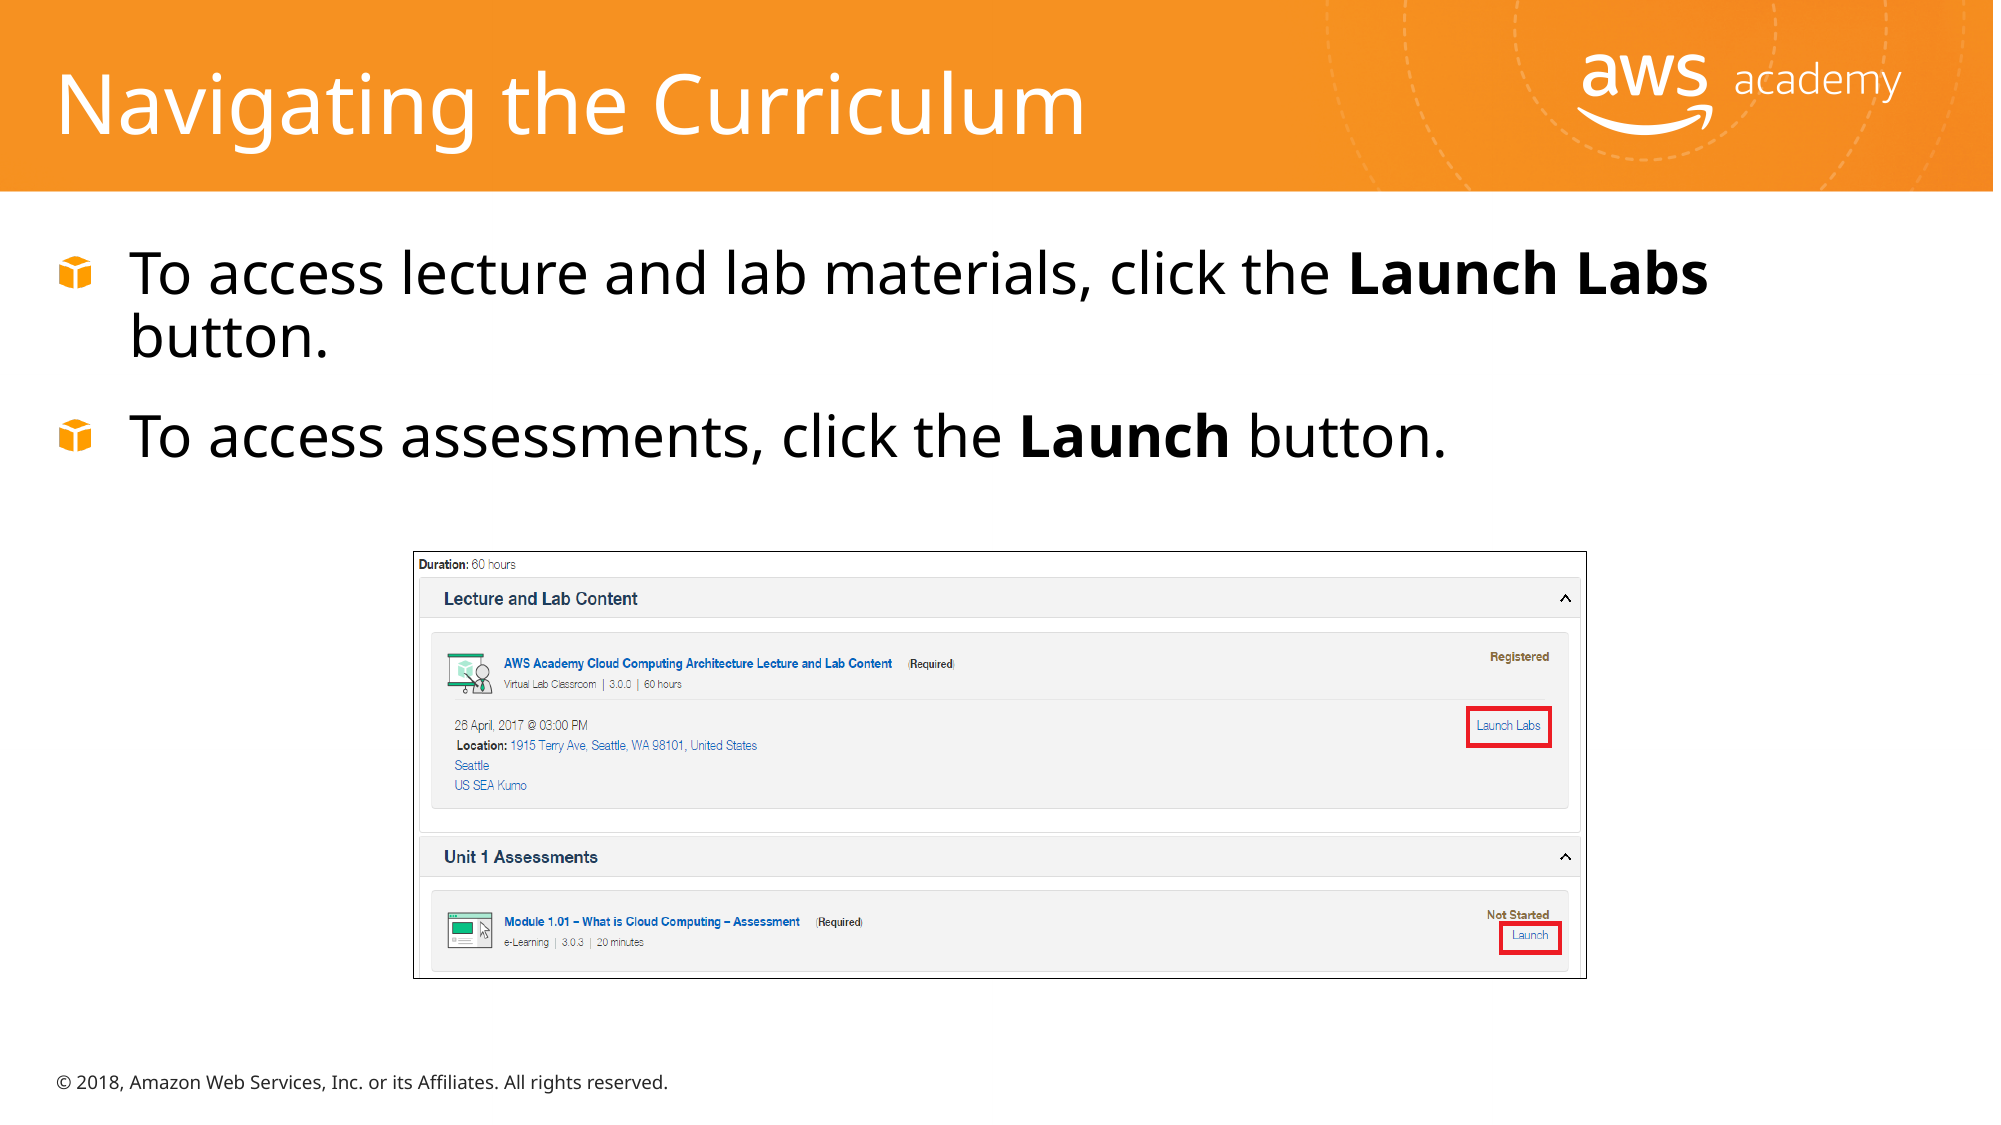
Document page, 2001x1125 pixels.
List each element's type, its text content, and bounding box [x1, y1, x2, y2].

picture [0, 0, 1993, 1125]
list To access lecture and lab materials, click the Launch Labs button. To access assessments, click the Launch button. [39, 236, 1765, 1043]
title Navigating the Curriculum [39, 43, 1562, 172]
